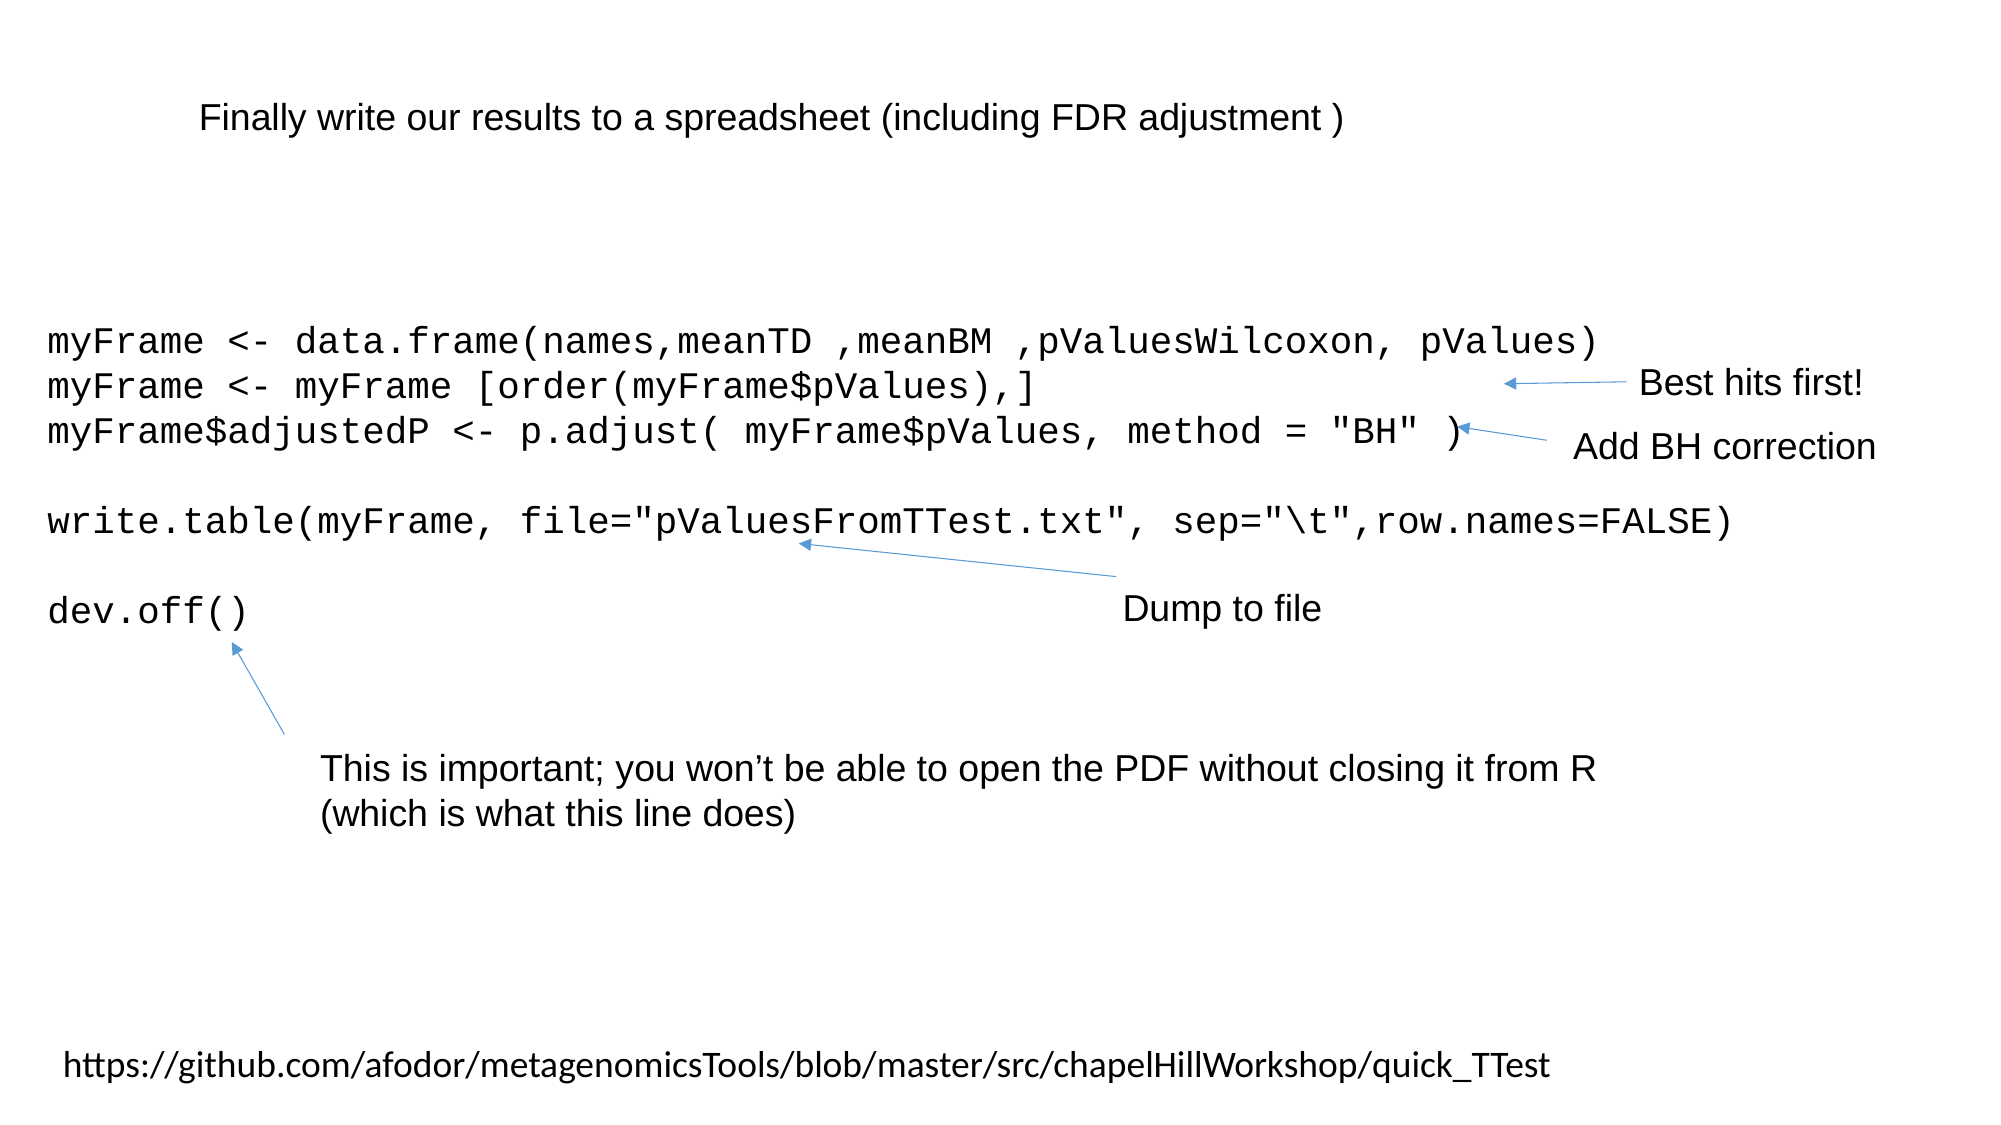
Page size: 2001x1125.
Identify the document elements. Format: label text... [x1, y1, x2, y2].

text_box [798, 543, 1117, 577]
text_box Add BH correction [1558, 414, 1892, 475]
text_box This is important; you won’t be able to open the PDF without closing it from R (which is what this line does) [305, 736, 1613, 842]
text_box Dump to file [1107, 576, 1338, 637]
text_box https://github.com/afodor/metagenomicsTools/blob/master/src/chapelHillWorkshop/quick_TTest [48, 1032, 1980, 1093]
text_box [231, 642, 285, 735]
text_box Best hits first! [1623, 350, 1879, 411]
text_box myFrame <- data.frame(names,meanTD ,meanBM ,pValuesWilcoxon, pValues) myFrame <- myFrame [order(myFrame$pValues),] myFrame$adjustedP <- p.adjust( myFrame$pValues, method = "BH" ) write.table(myFrame, file="pValuesFromTTest.txt", sep="\t",row.names=FALSE) dev.off() [32, 308, 1779, 639]
text_box Finally write our results to a spreadsheet (including FDR adjustment ) [183, 85, 1360, 146]
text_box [1457, 426, 1547, 441]
